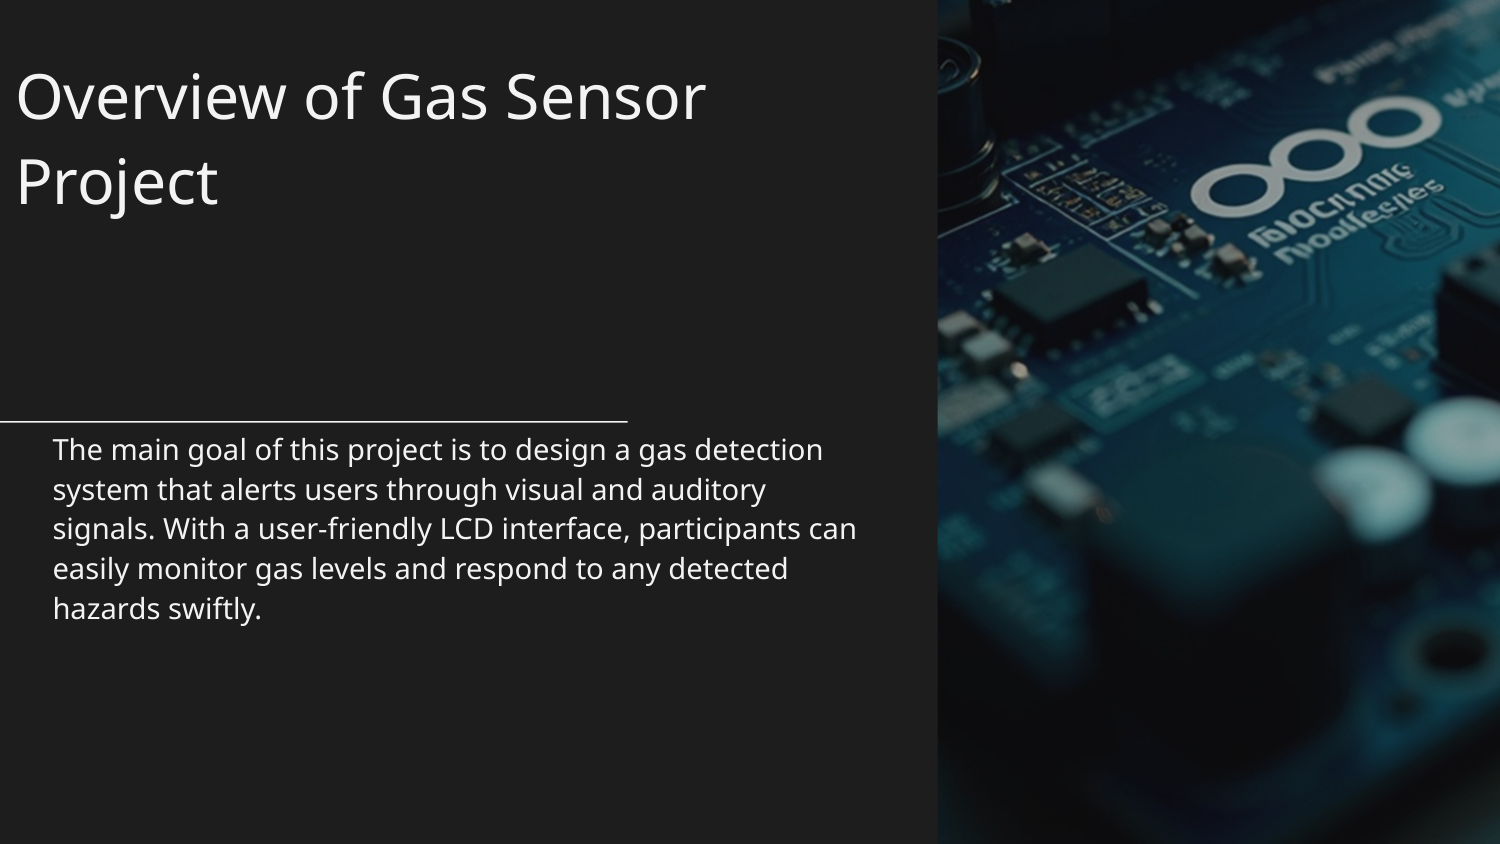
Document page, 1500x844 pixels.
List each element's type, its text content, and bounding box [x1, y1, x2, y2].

picture [937, 0, 1500, 844]
title Overview of Gas Sensor Project [0, 37, 874, 338]
list The main goal of this project is to design a gas detection system that alerts users through visual and auditory signals. With a user-friendly LCD interface, participants can easily monitor gas levels and respond to any detected hazards swiftly. [0, 414, 874, 807]
